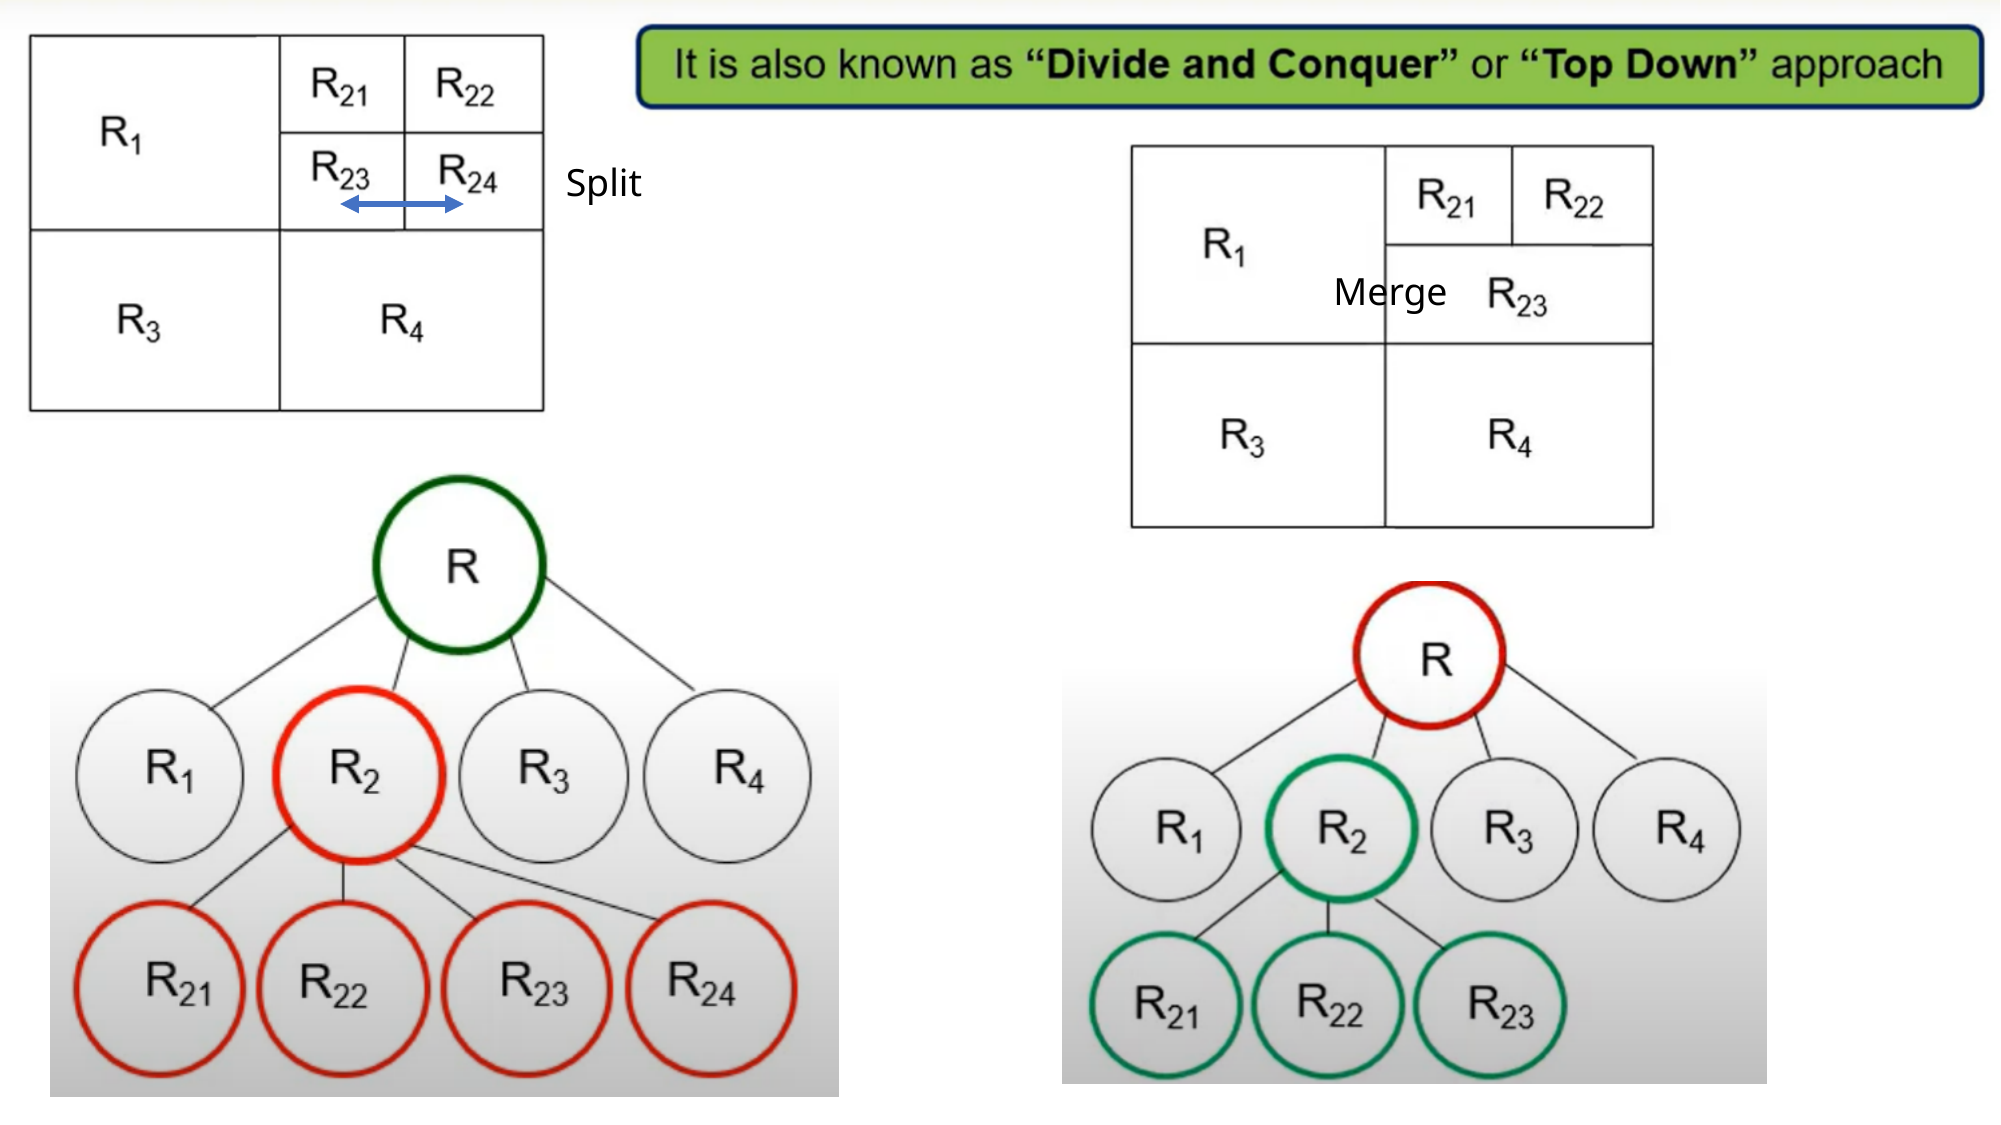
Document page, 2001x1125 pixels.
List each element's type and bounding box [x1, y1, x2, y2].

picture [1062, 581, 1767, 1084]
picture [0, 0, 2000, 544]
text_box [400, 211, 1473, 364]
list [50, 471, 839, 1097]
